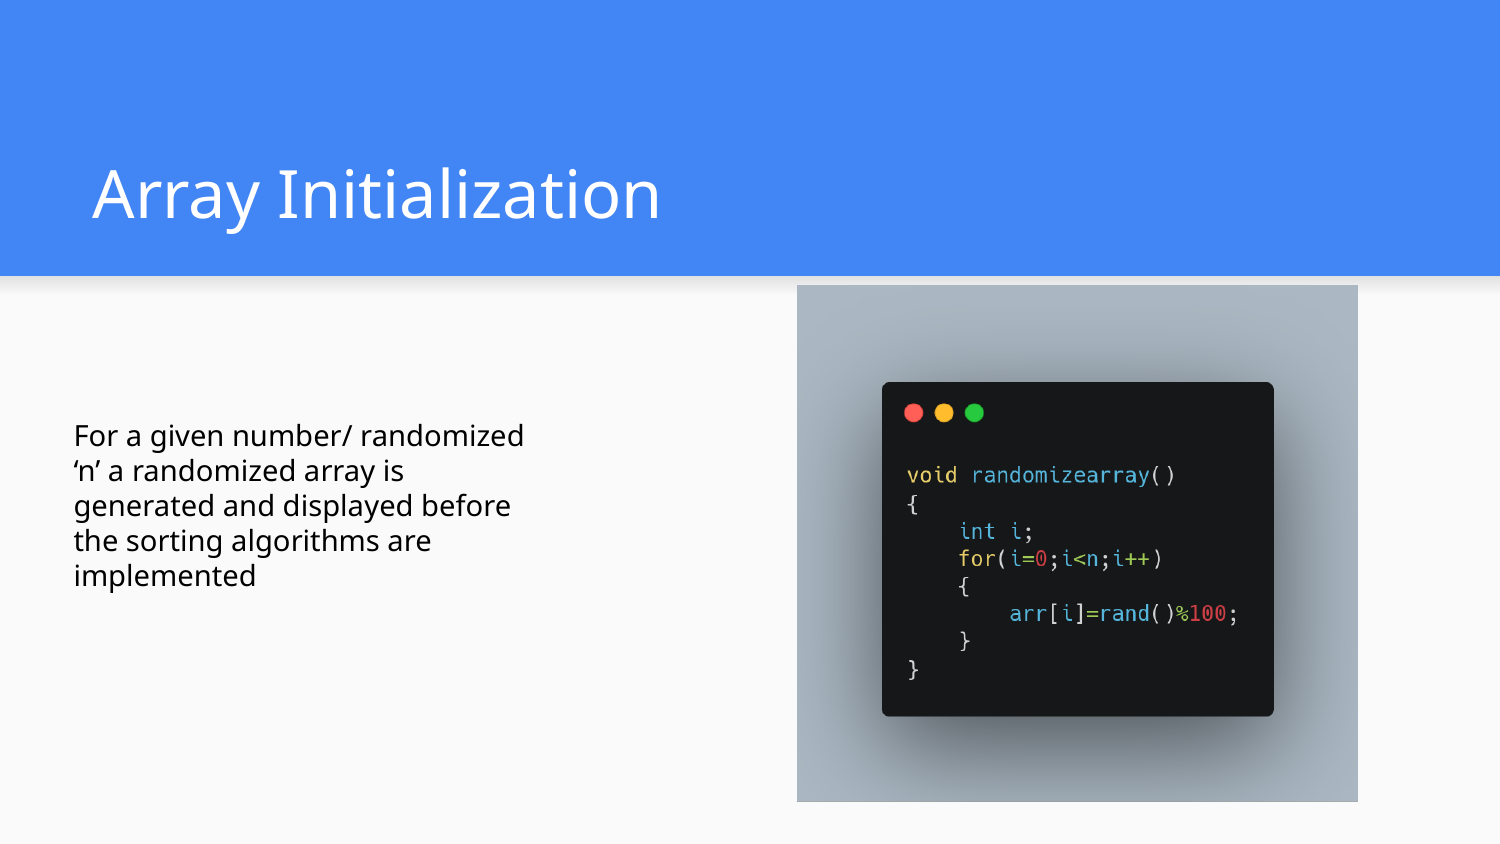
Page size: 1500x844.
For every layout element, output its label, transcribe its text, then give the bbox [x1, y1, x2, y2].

text_box For a given number/ randomized ‘n’ a randomized array is generated and displayed before the sorting algorithms are implemented [58, 402, 556, 608]
title Array Initialization [77, 121, 1427, 248]
picture [796, 283, 1358, 802]
